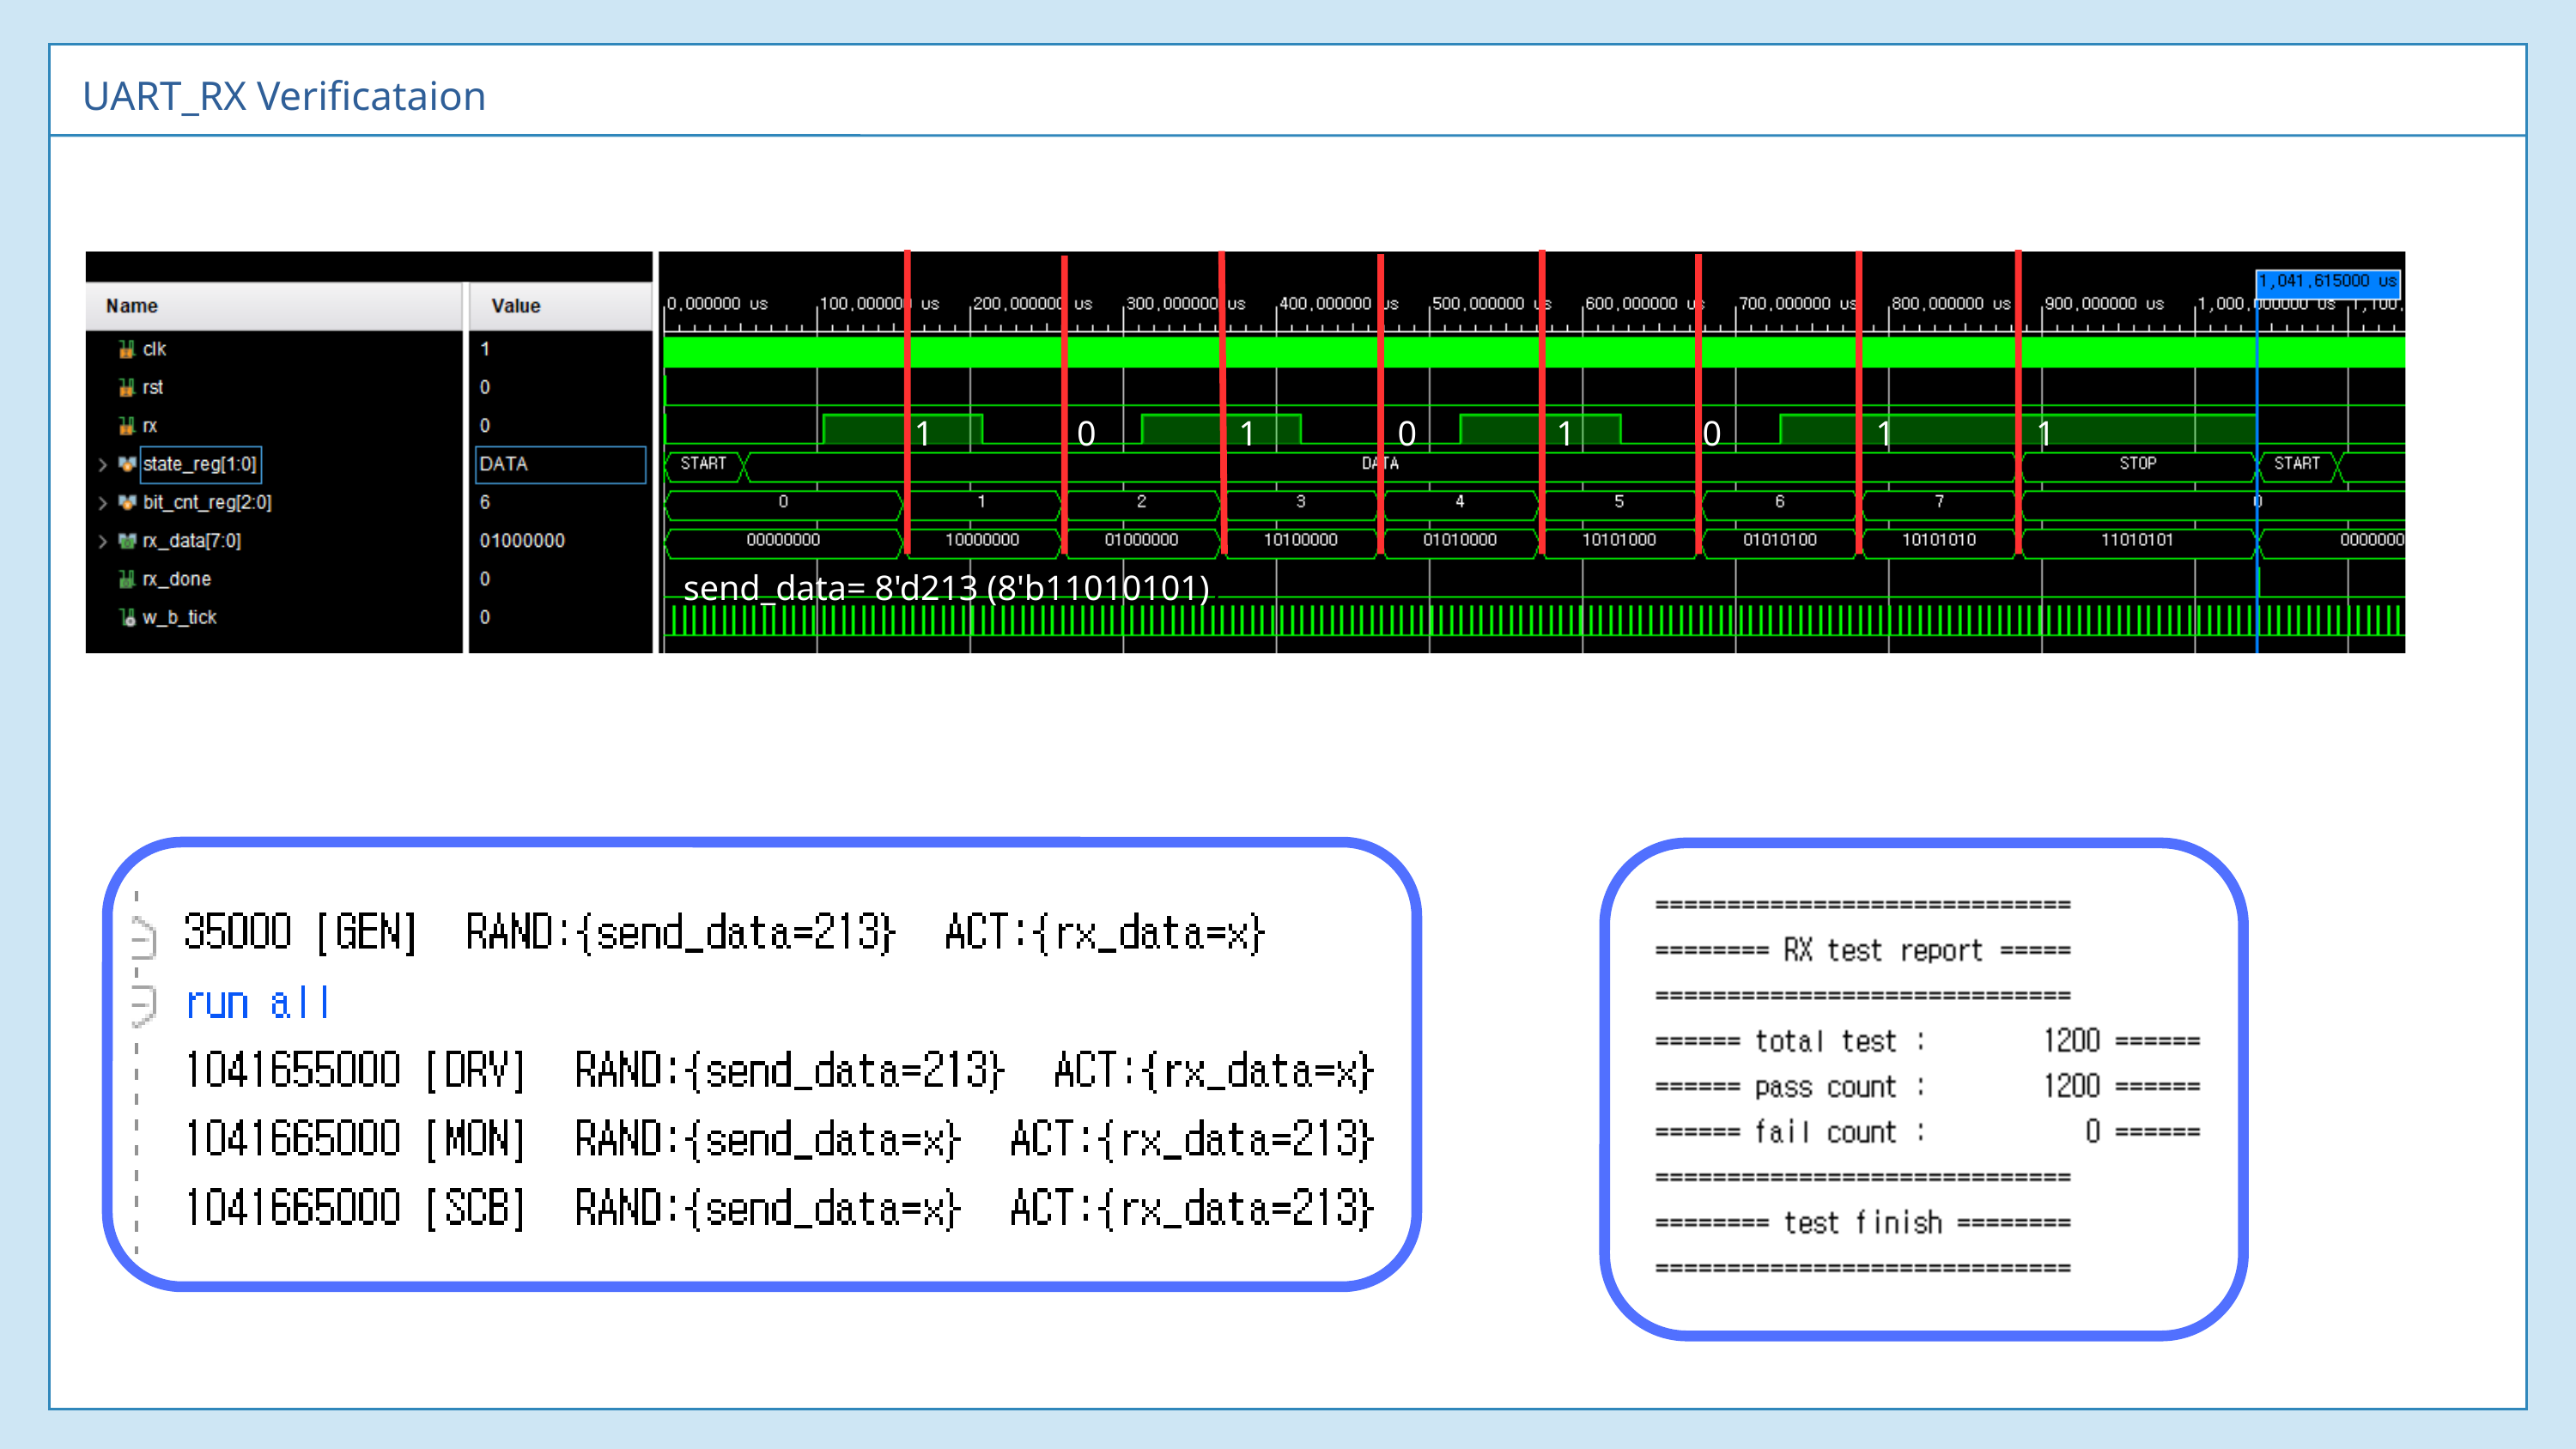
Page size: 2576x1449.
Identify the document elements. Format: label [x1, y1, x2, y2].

text_box [49, 43, 2527, 1410]
